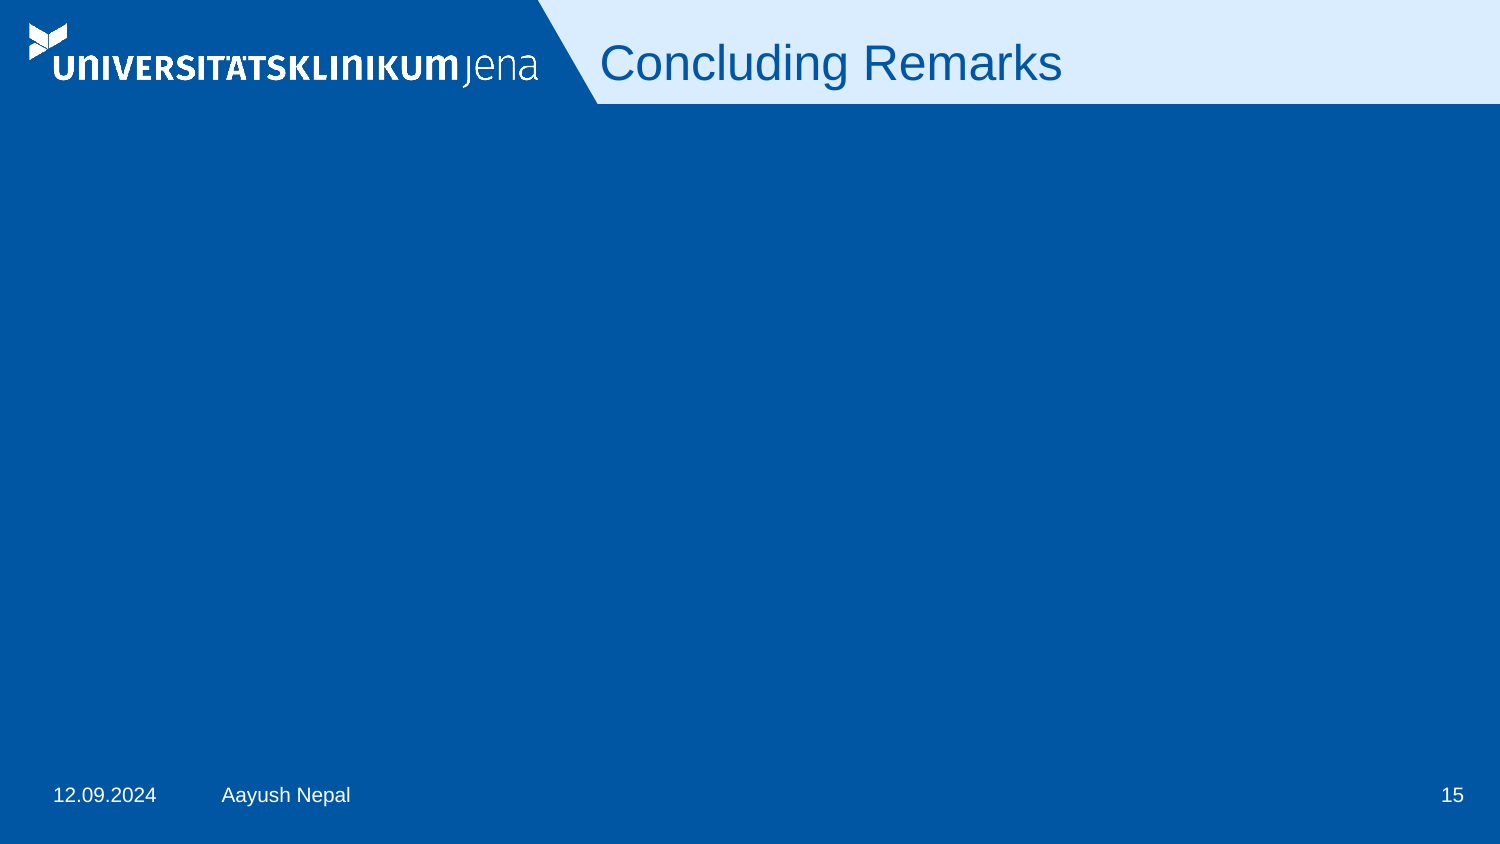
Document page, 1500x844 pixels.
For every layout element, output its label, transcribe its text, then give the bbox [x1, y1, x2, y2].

slide_number 15 [1362, 774, 1467, 814]
picture [29, 23, 538, 88]
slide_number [38, 776, 183, 812]
footer Aayush Nepal [206, 776, 1341, 812]
title Concluding Remarks [584, 1, 1500, 120]
